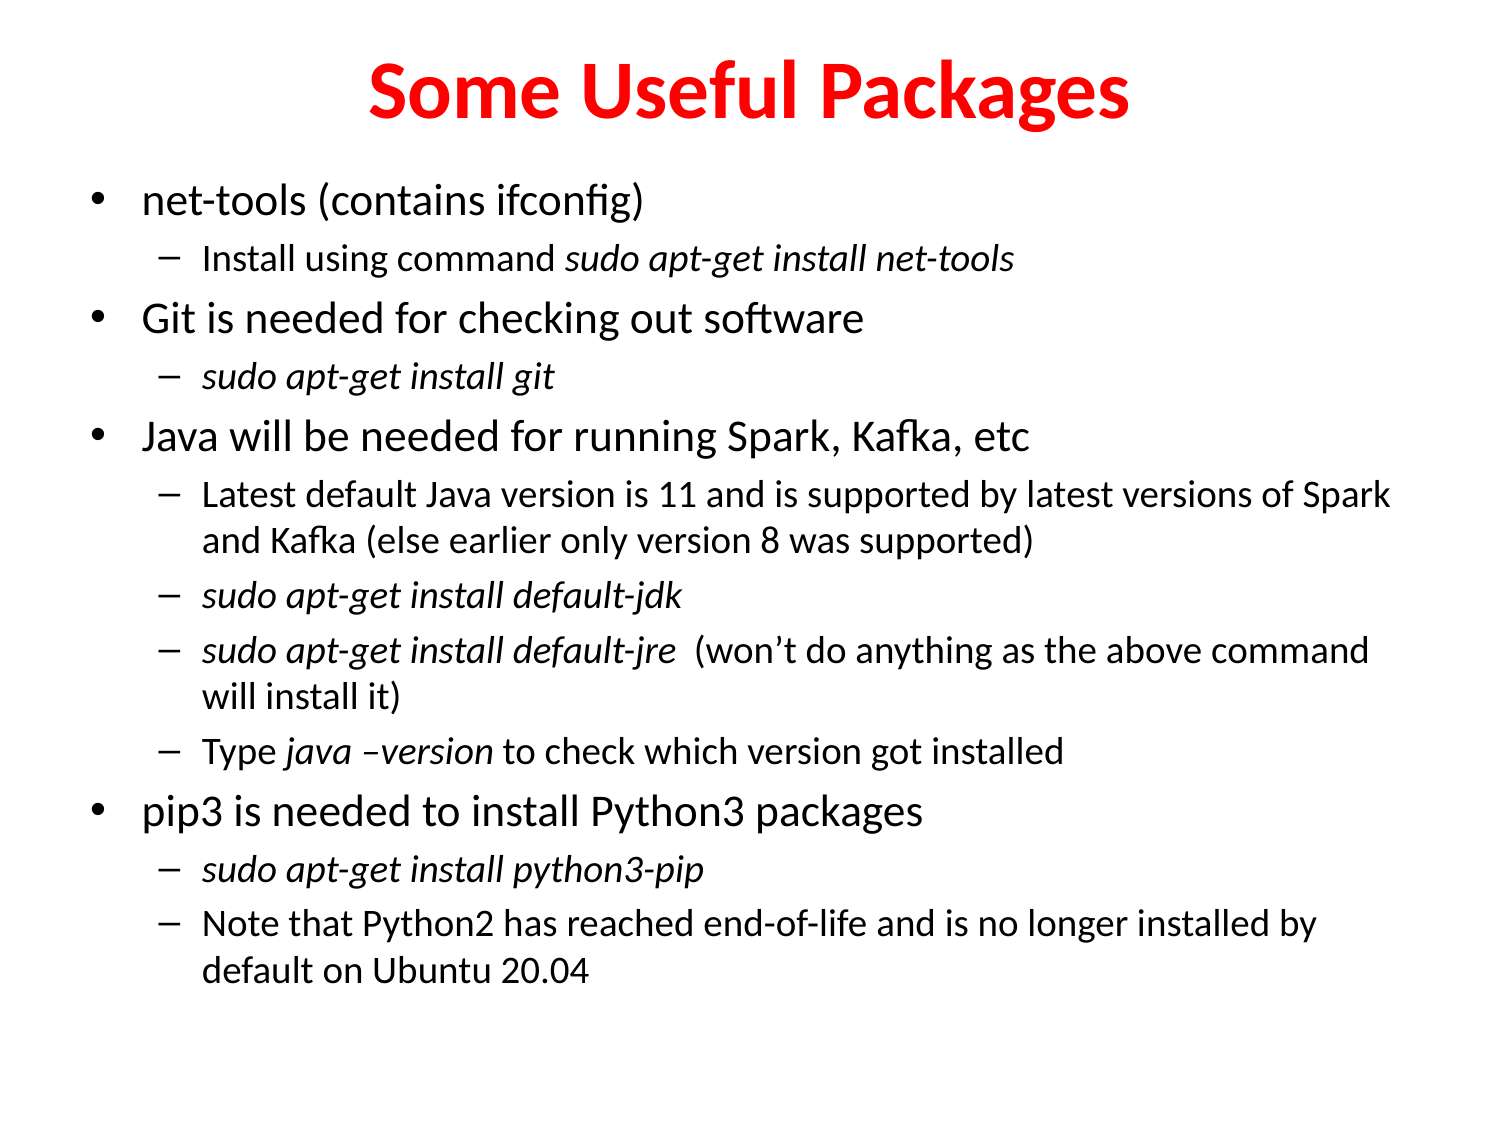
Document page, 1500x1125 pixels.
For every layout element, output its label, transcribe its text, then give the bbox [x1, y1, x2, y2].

list net-tools (contains ifconfig) Install using command sudo apt-get install net-tools Git is needed for checking out software sudo apt-get install git Java will be needed for running Spark, Kafka, etc Latest default Java version is 11 and is supported by latest versions of Spark and Kafka (else earlier only version 8 was supported) sudo apt-get install default-jdk sudo apt-get install default-jre (won’t do anything as the above command will install it) Type java –version to check which version got installed pip3 is needed to install Python3 packages sudo apt-get install python3-pip Note that Python2 has reached end-of-life and is no longer installed by default on Ubuntu 20.04 [75, 162, 1425, 1005]
title Some Useful Packages [75, 24, 1425, 145]
